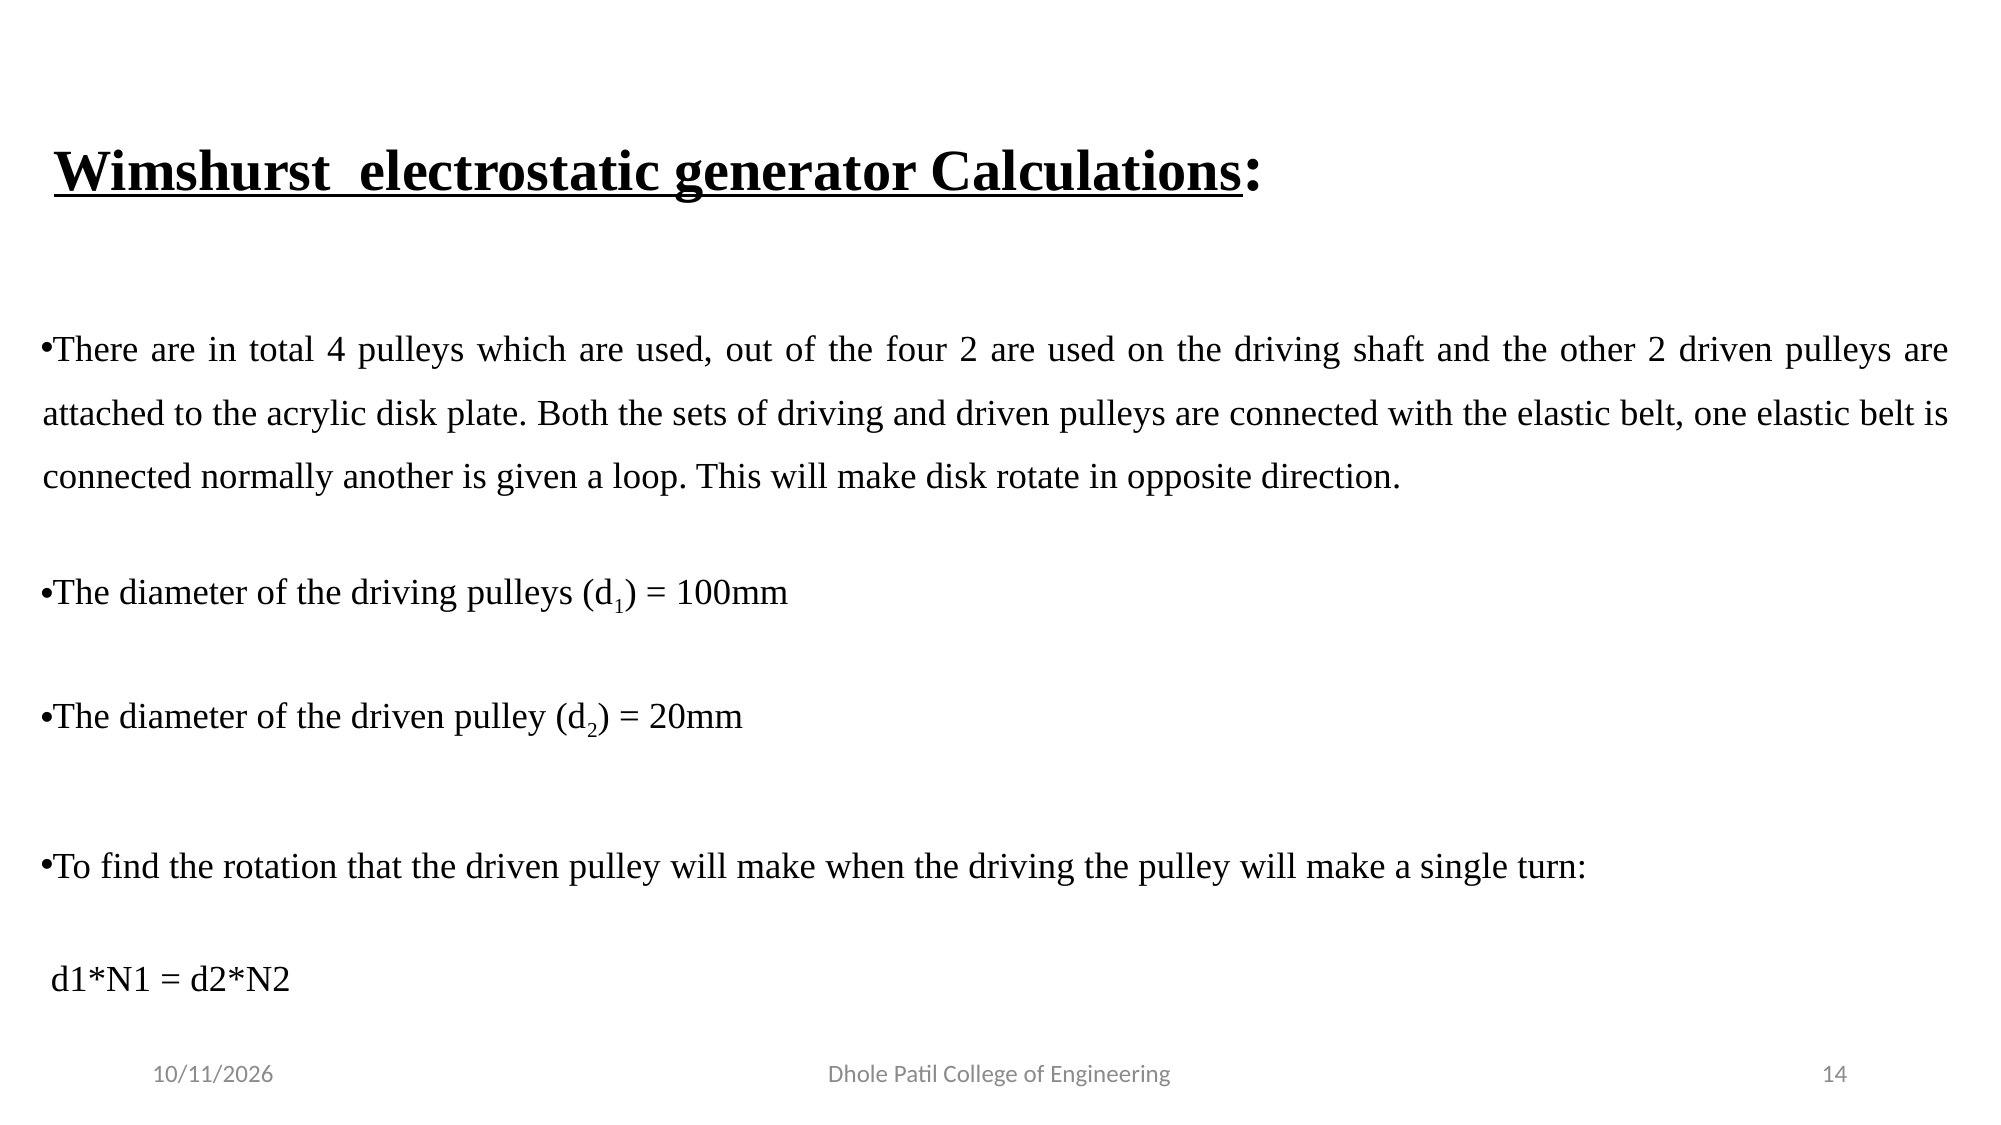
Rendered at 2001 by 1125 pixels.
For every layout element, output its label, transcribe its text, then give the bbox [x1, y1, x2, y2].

title Wimshurst electrostatic generator Calculations: [38, 59, 1863, 278]
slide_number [137, 1042, 588, 1103]
slide_number 14 [1412, 1042, 1863, 1103]
footer Dhole Patil College of Engineering [662, 1042, 1338, 1103]
list There are in total 4 pulleys which are used, out of the four 2 are used on the driving shaft and the other 2 driven pulleys are attached to the acrylic disk plate. Both the sets of driving and driven pulleys are connected with the elastic belt, one elastic belt is connected normally another is given a loop. This will make disk rotate in opposite direction. The diameter of the driving pulleys (d1) = 100mm The diameter of the driven pulley (d2) = 20mm To find the rotation that the driven pulley will make when the driving the pulley will make a single turn: d1*N1 = d2*N2 [25, 297, 1968, 1012]
